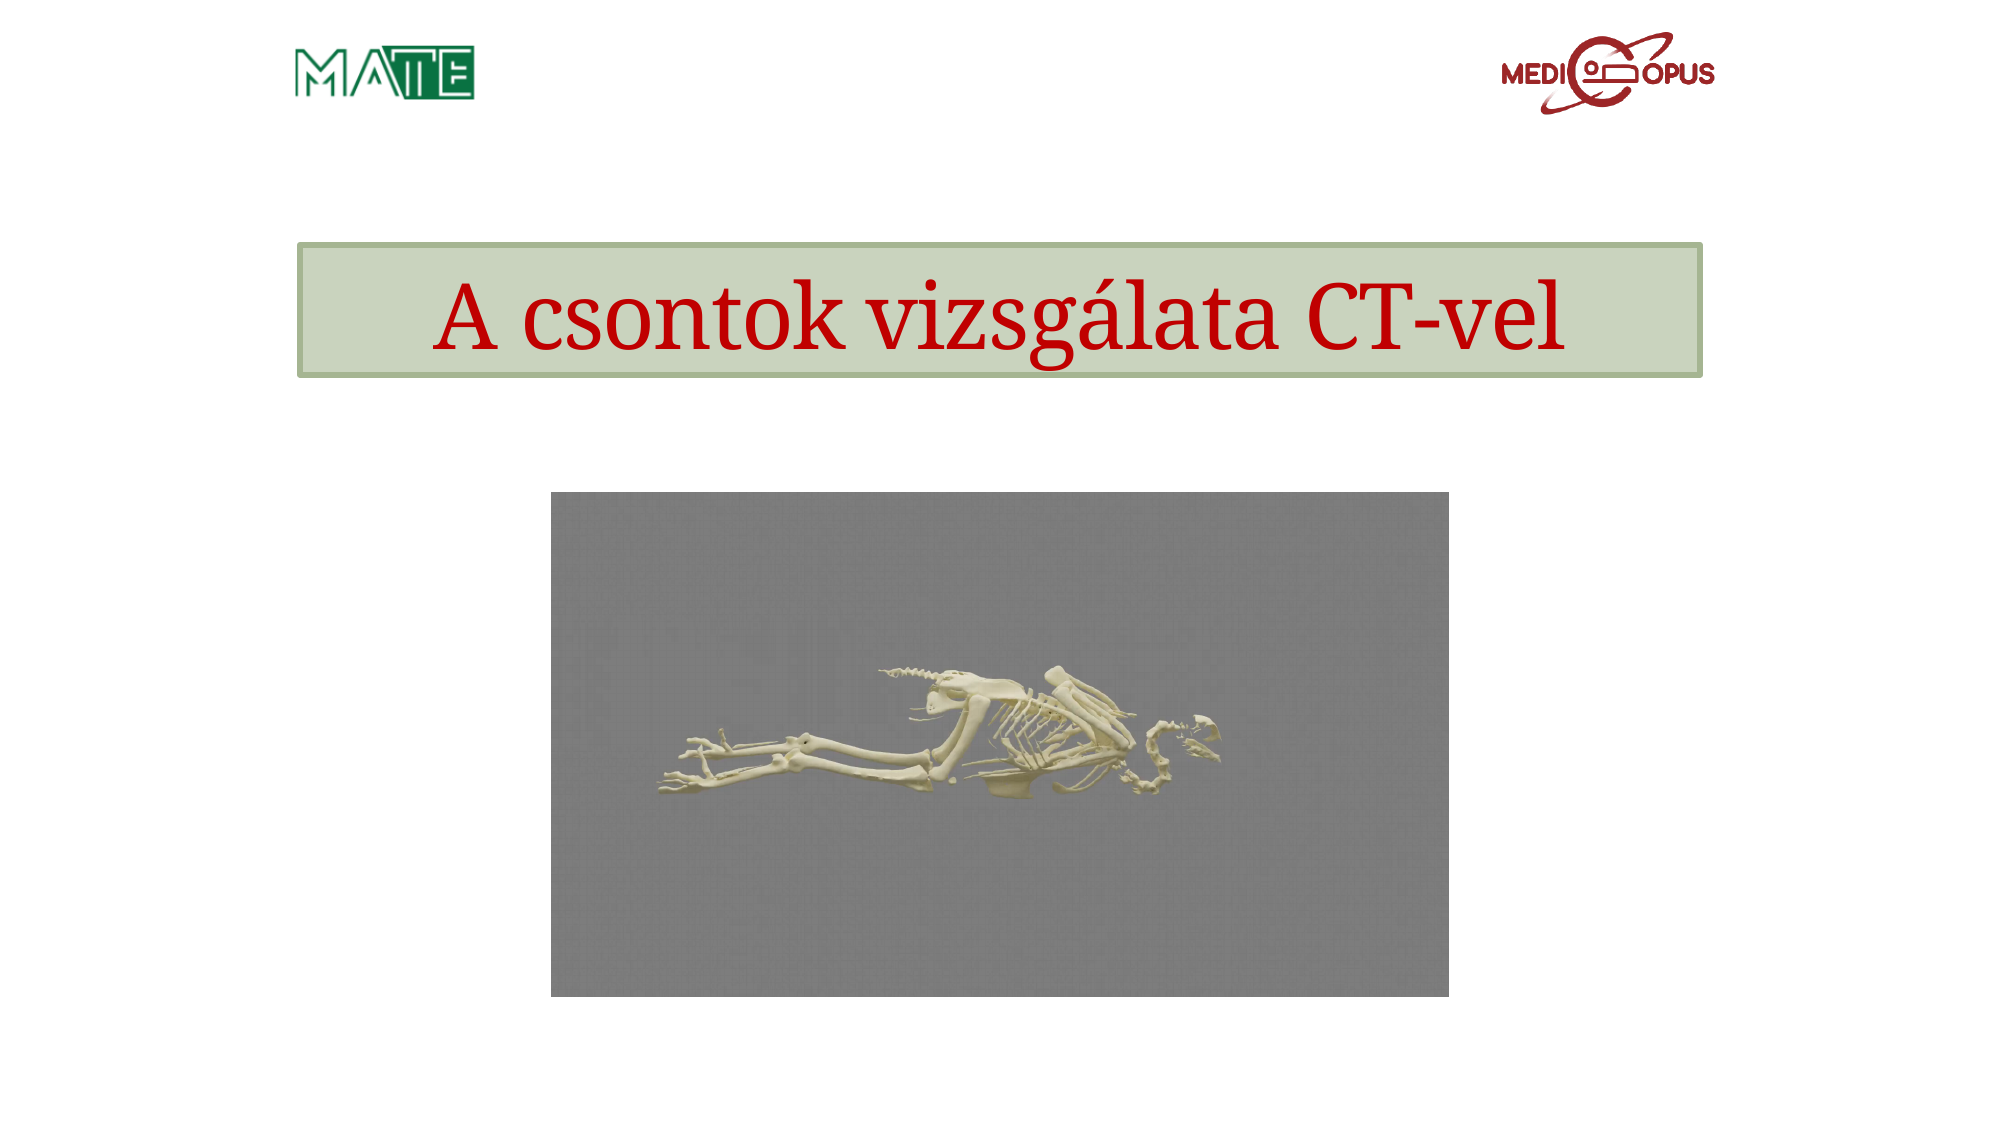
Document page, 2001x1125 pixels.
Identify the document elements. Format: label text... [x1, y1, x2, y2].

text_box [281, 27, 1720, 119]
title A csontok vizsgálata CT-vel [297, 242, 1703, 378]
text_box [552, 493, 1449, 997]
